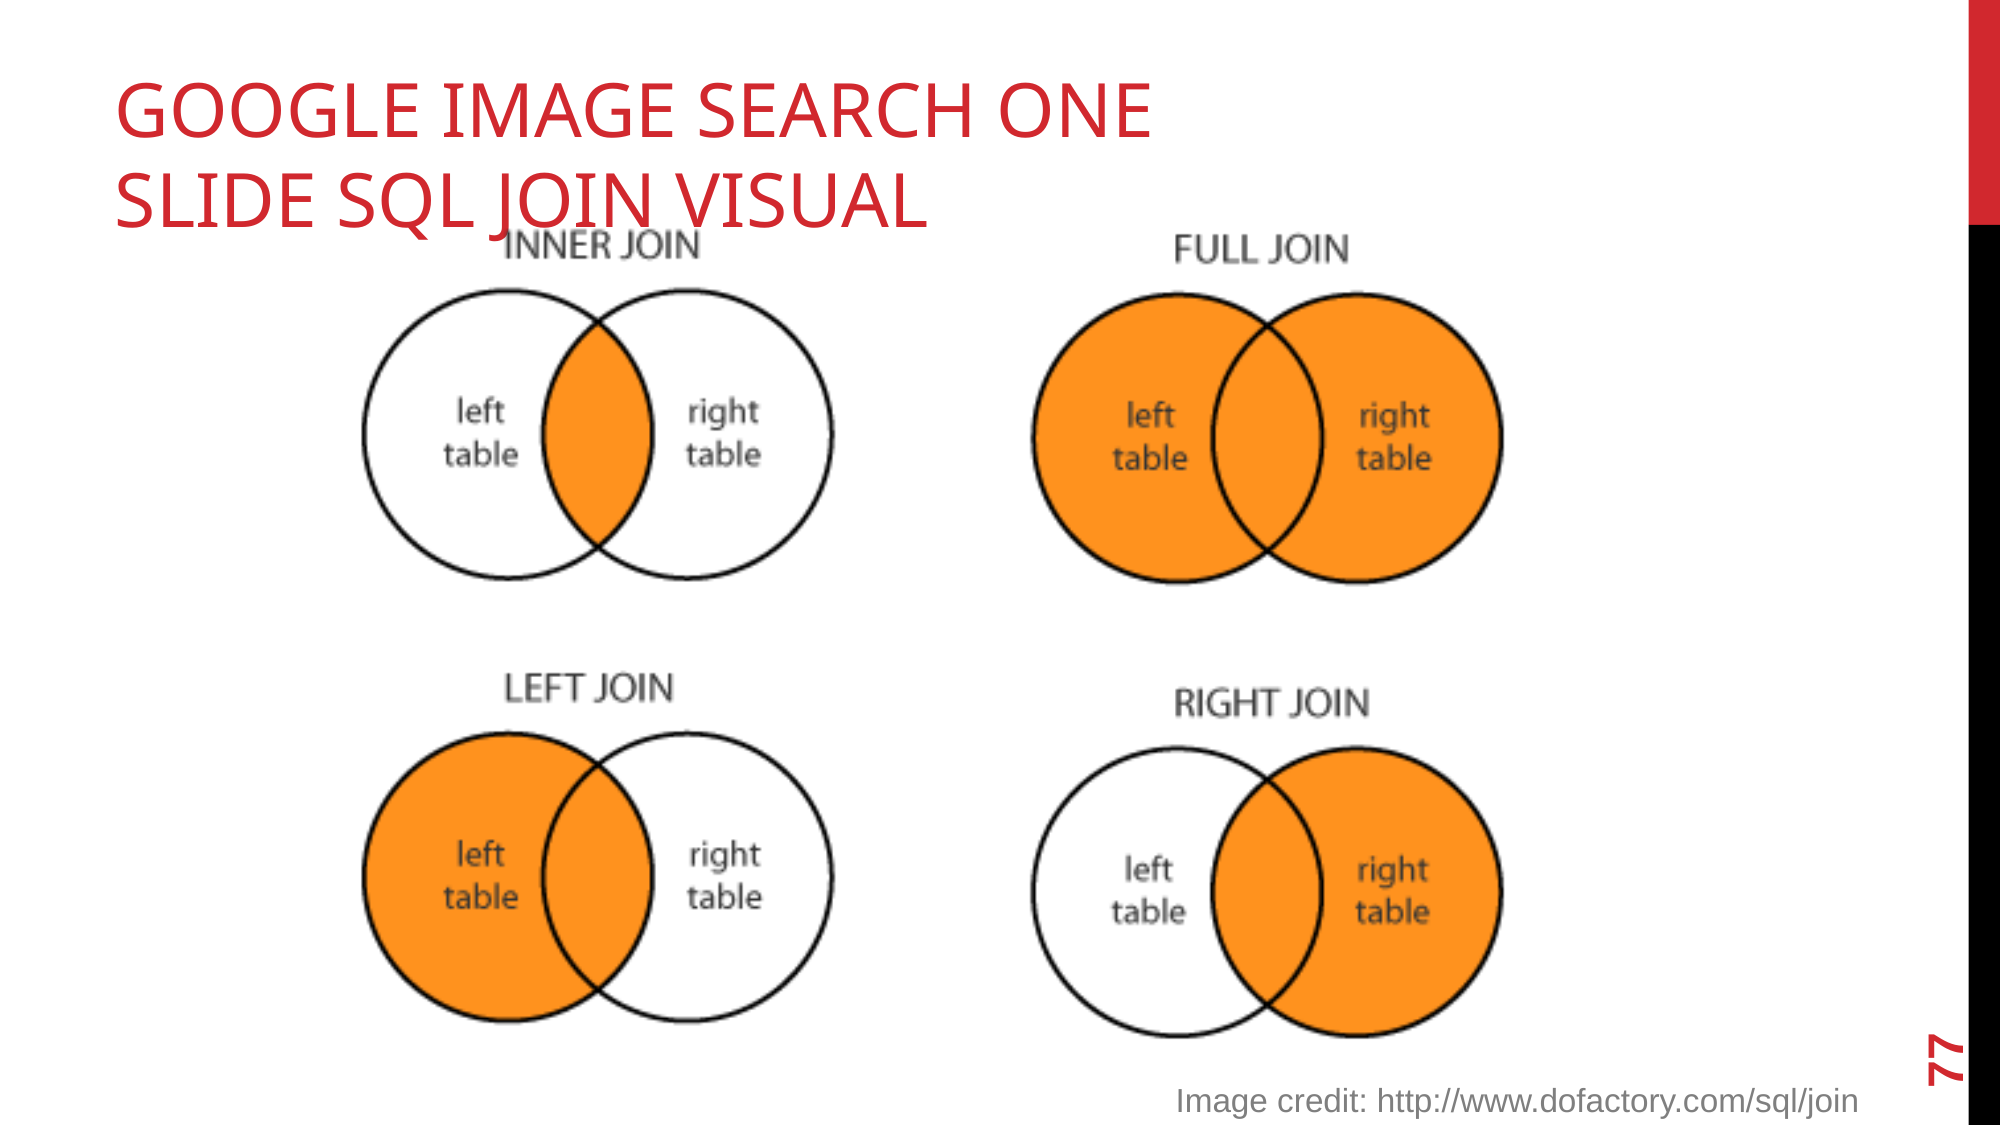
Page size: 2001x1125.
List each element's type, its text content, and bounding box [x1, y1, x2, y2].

slide_number ‹#› [1903, 887, 1984, 1104]
picture [351, 209, 1515, 1056]
title GOOGLE IMAGE SEARCH ONE SLIDE SQL JOIN VISUAL [99, 25, 1367, 250]
text_box Image credit: http://www.dofactory.com/sql/join [671, 1071, 1876, 1125]
